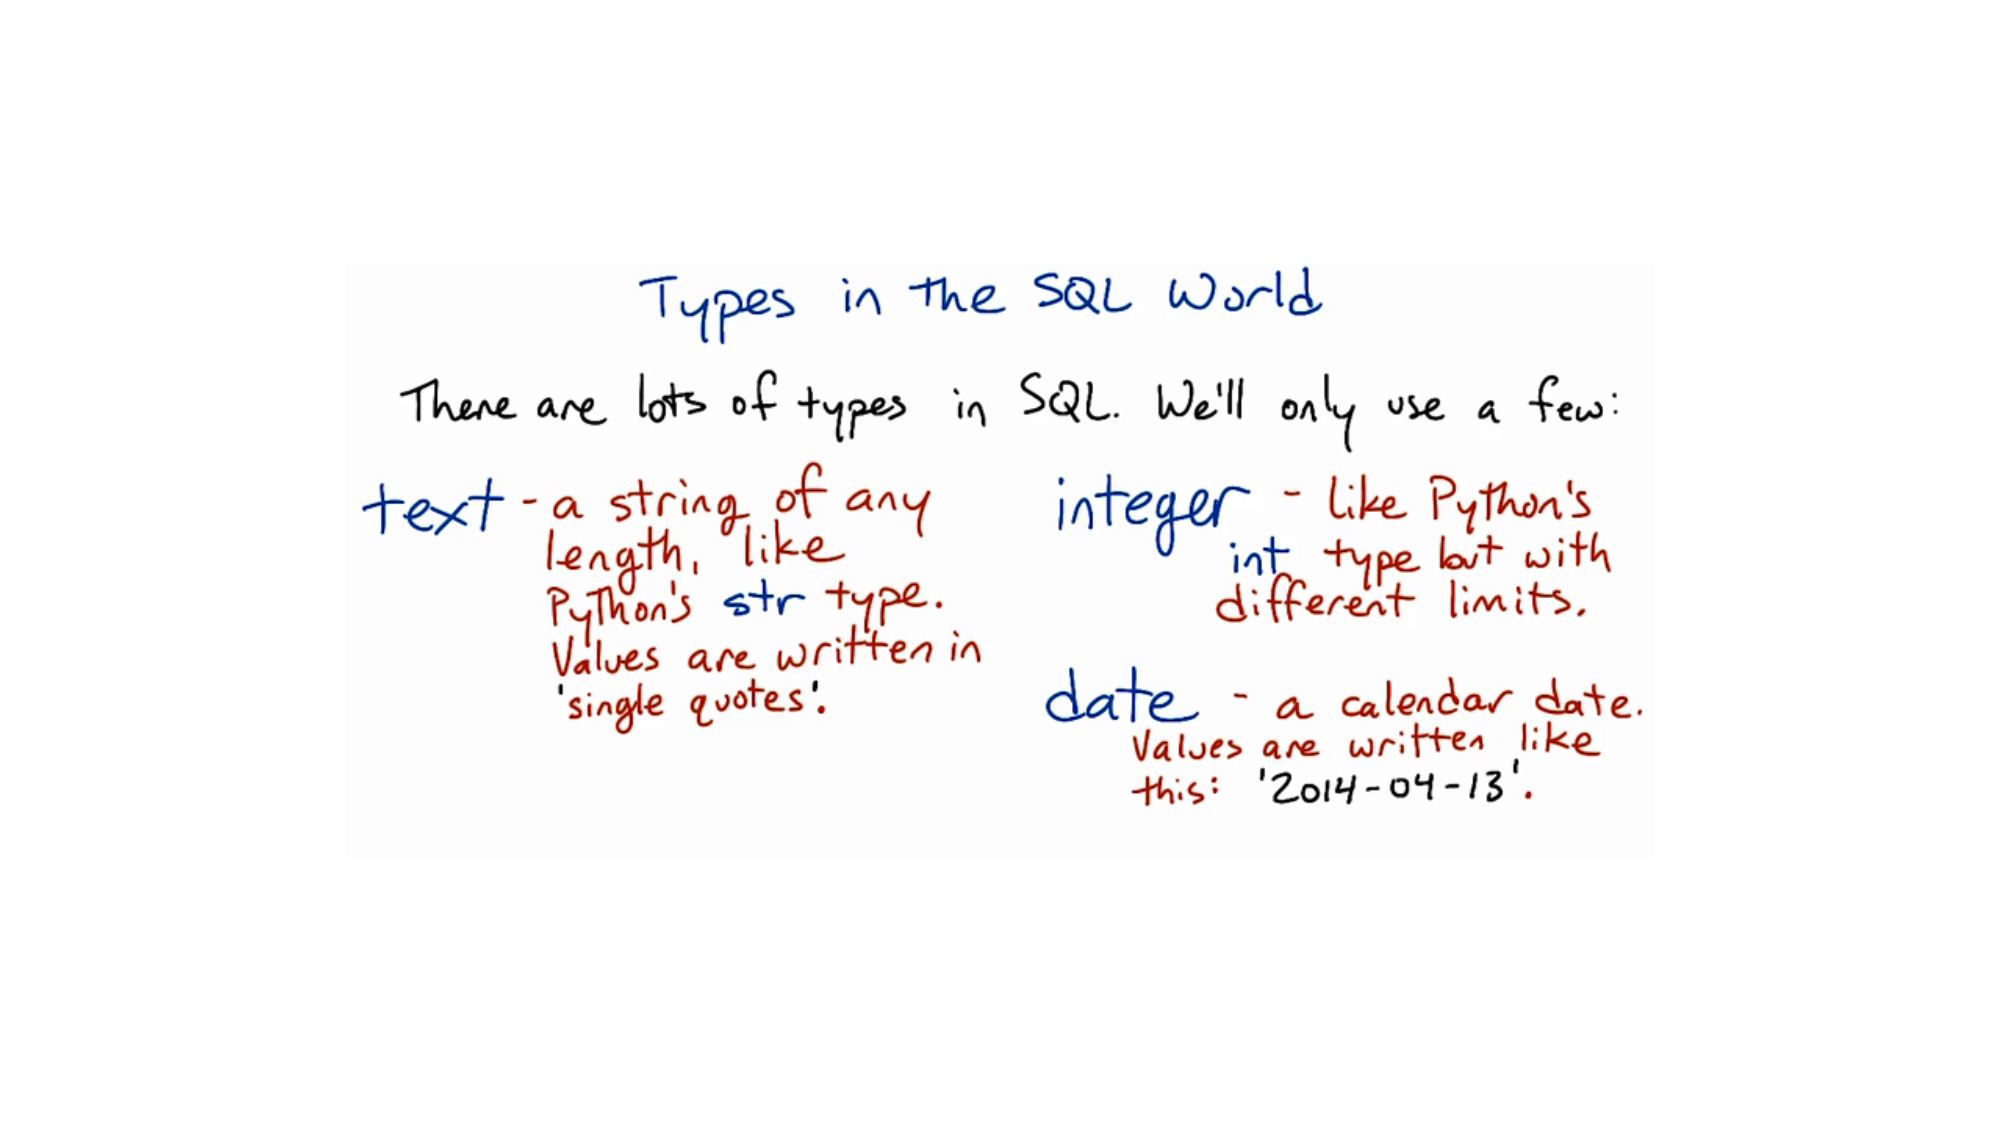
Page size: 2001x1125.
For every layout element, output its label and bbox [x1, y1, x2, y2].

picture [347, 263, 1653, 861]
